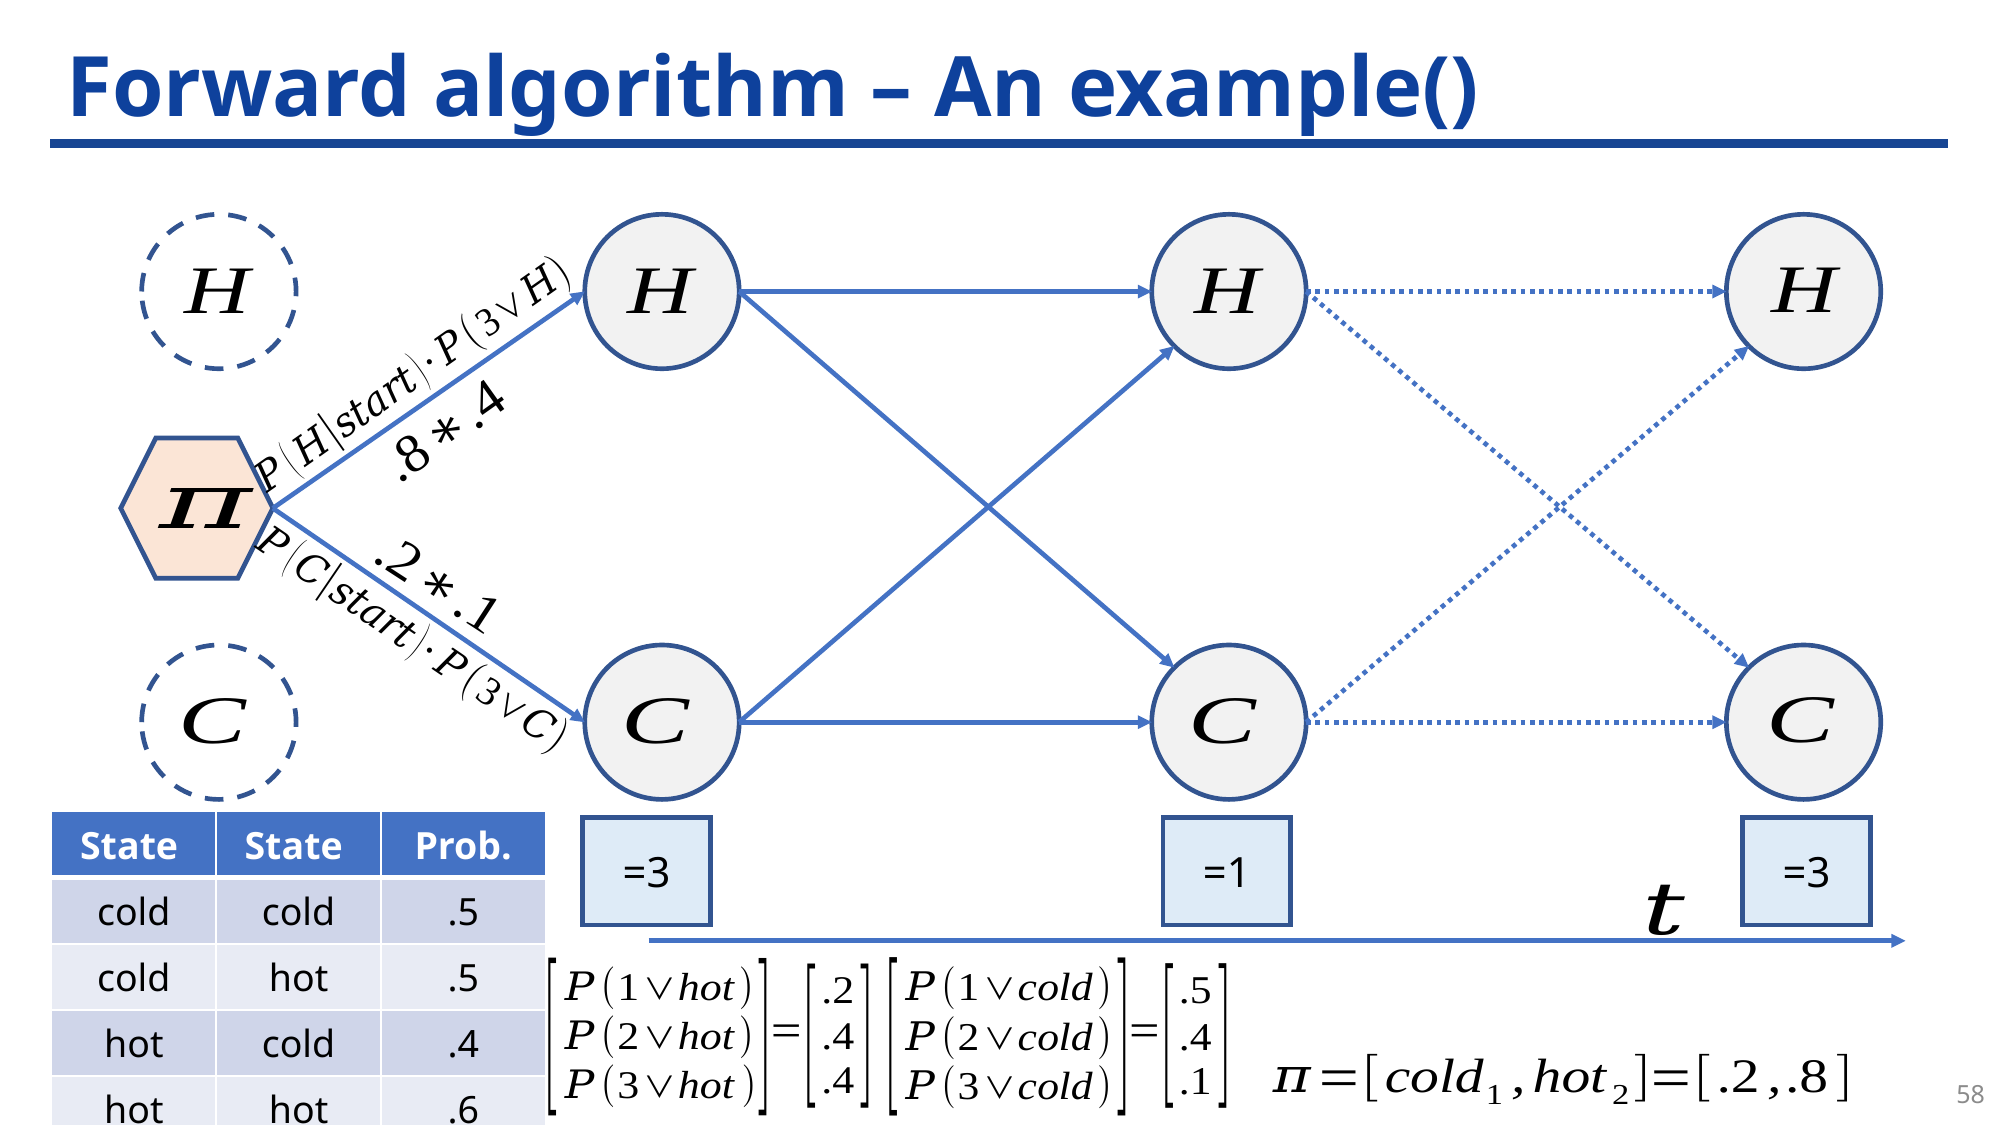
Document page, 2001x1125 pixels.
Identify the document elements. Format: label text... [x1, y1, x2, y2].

text_box [583, 213, 741, 370]
text_box [583, 643, 741, 801]
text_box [1306, 346, 1749, 723]
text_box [272, 508, 585, 723]
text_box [739, 291, 1175, 346]
text_box [1150, 213, 1308, 370]
text_box [140, 643, 298, 801]
slide_number 58 [1899, 1065, 2000, 1125]
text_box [1306, 291, 1749, 346]
text_box [1725, 643, 1882, 801]
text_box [272, 291, 585, 508]
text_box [739, 346, 1175, 723]
text_box [1150, 643, 1308, 801]
text_box [119, 436, 272, 580]
text_box [140, 213, 298, 370]
text_box [1725, 213, 1882, 370]
